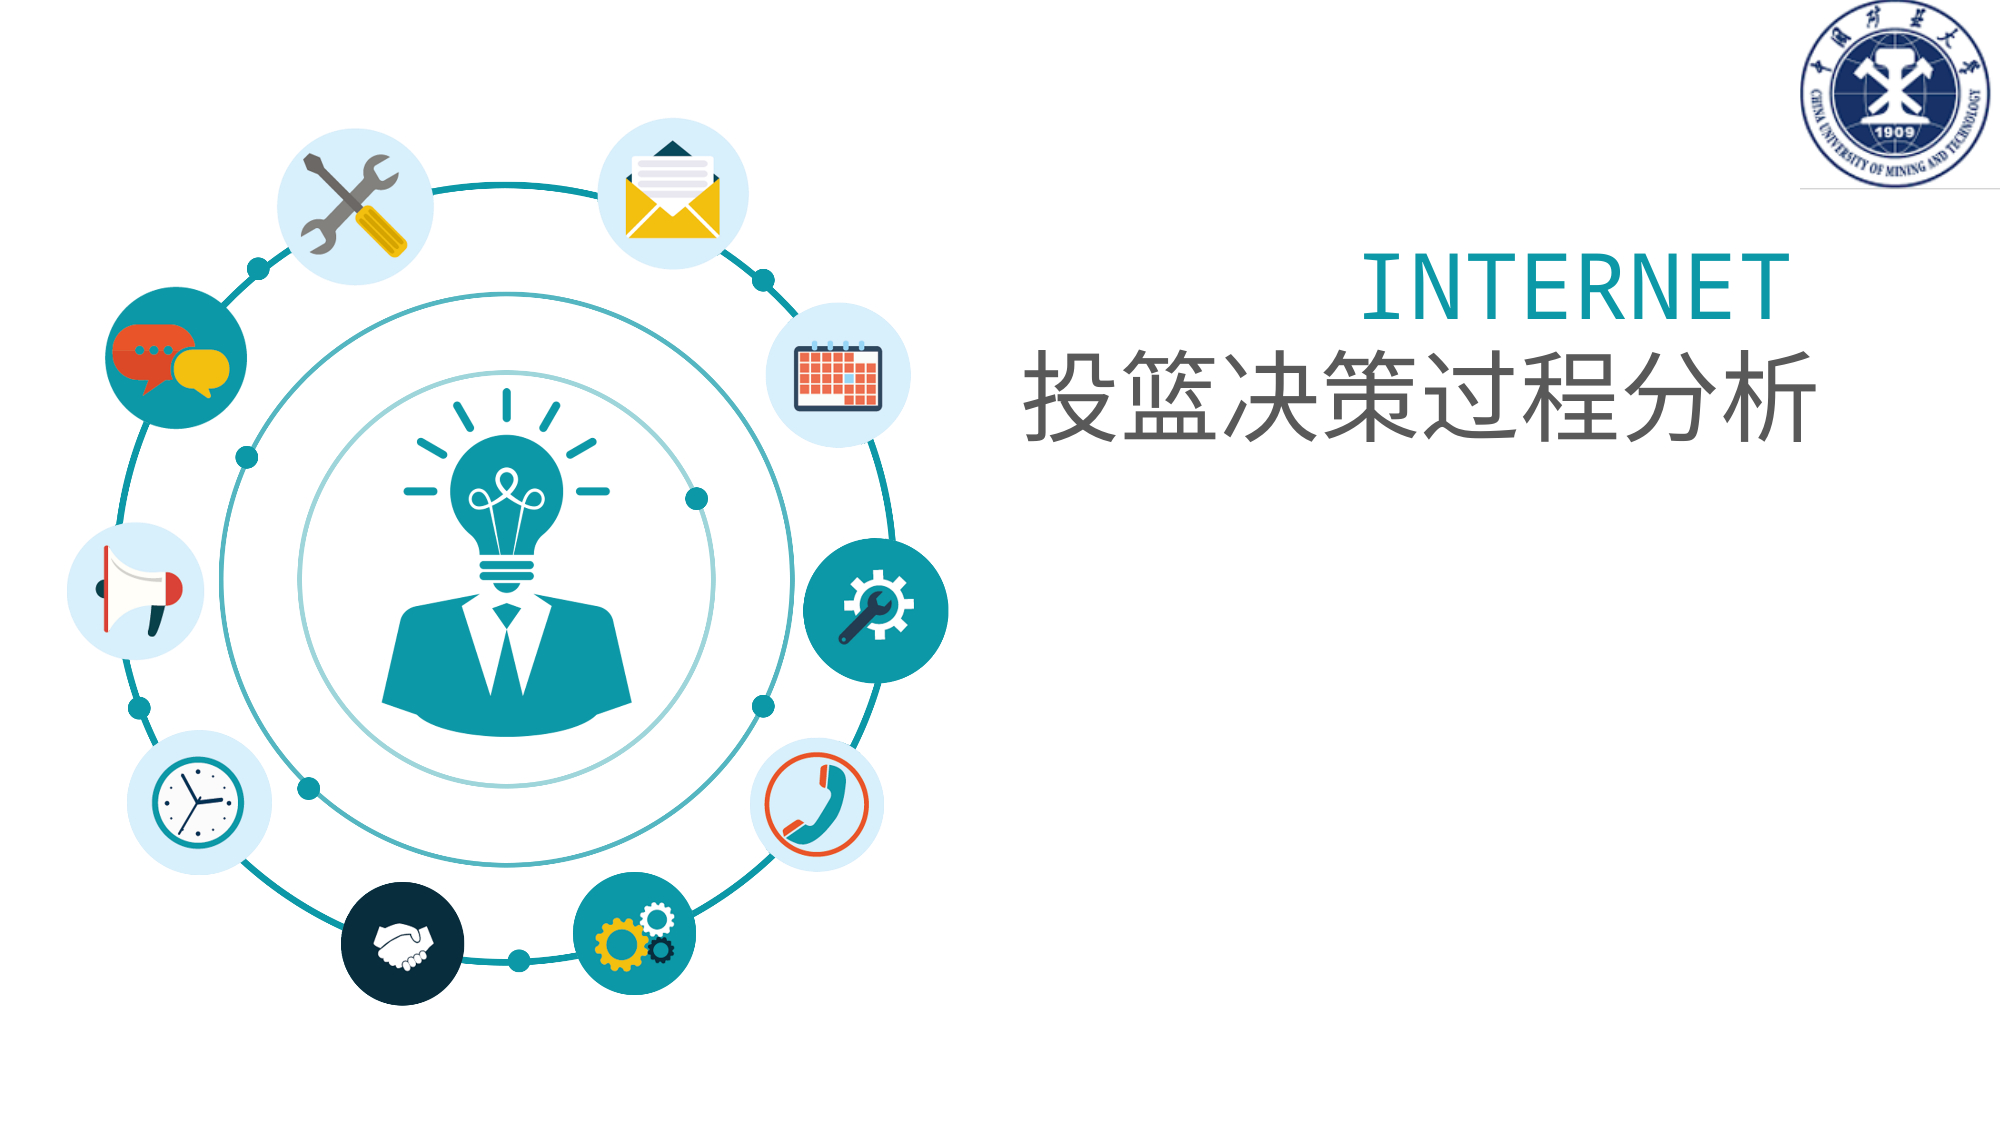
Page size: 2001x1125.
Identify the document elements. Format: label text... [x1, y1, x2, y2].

picture [25, 86, 977, 1038]
text_box INTERNET [1339, 220, 1957, 327]
text_box 投篮决策过程分析 [1005, 327, 1957, 462]
picture [1800, 0, 2000, 208]
